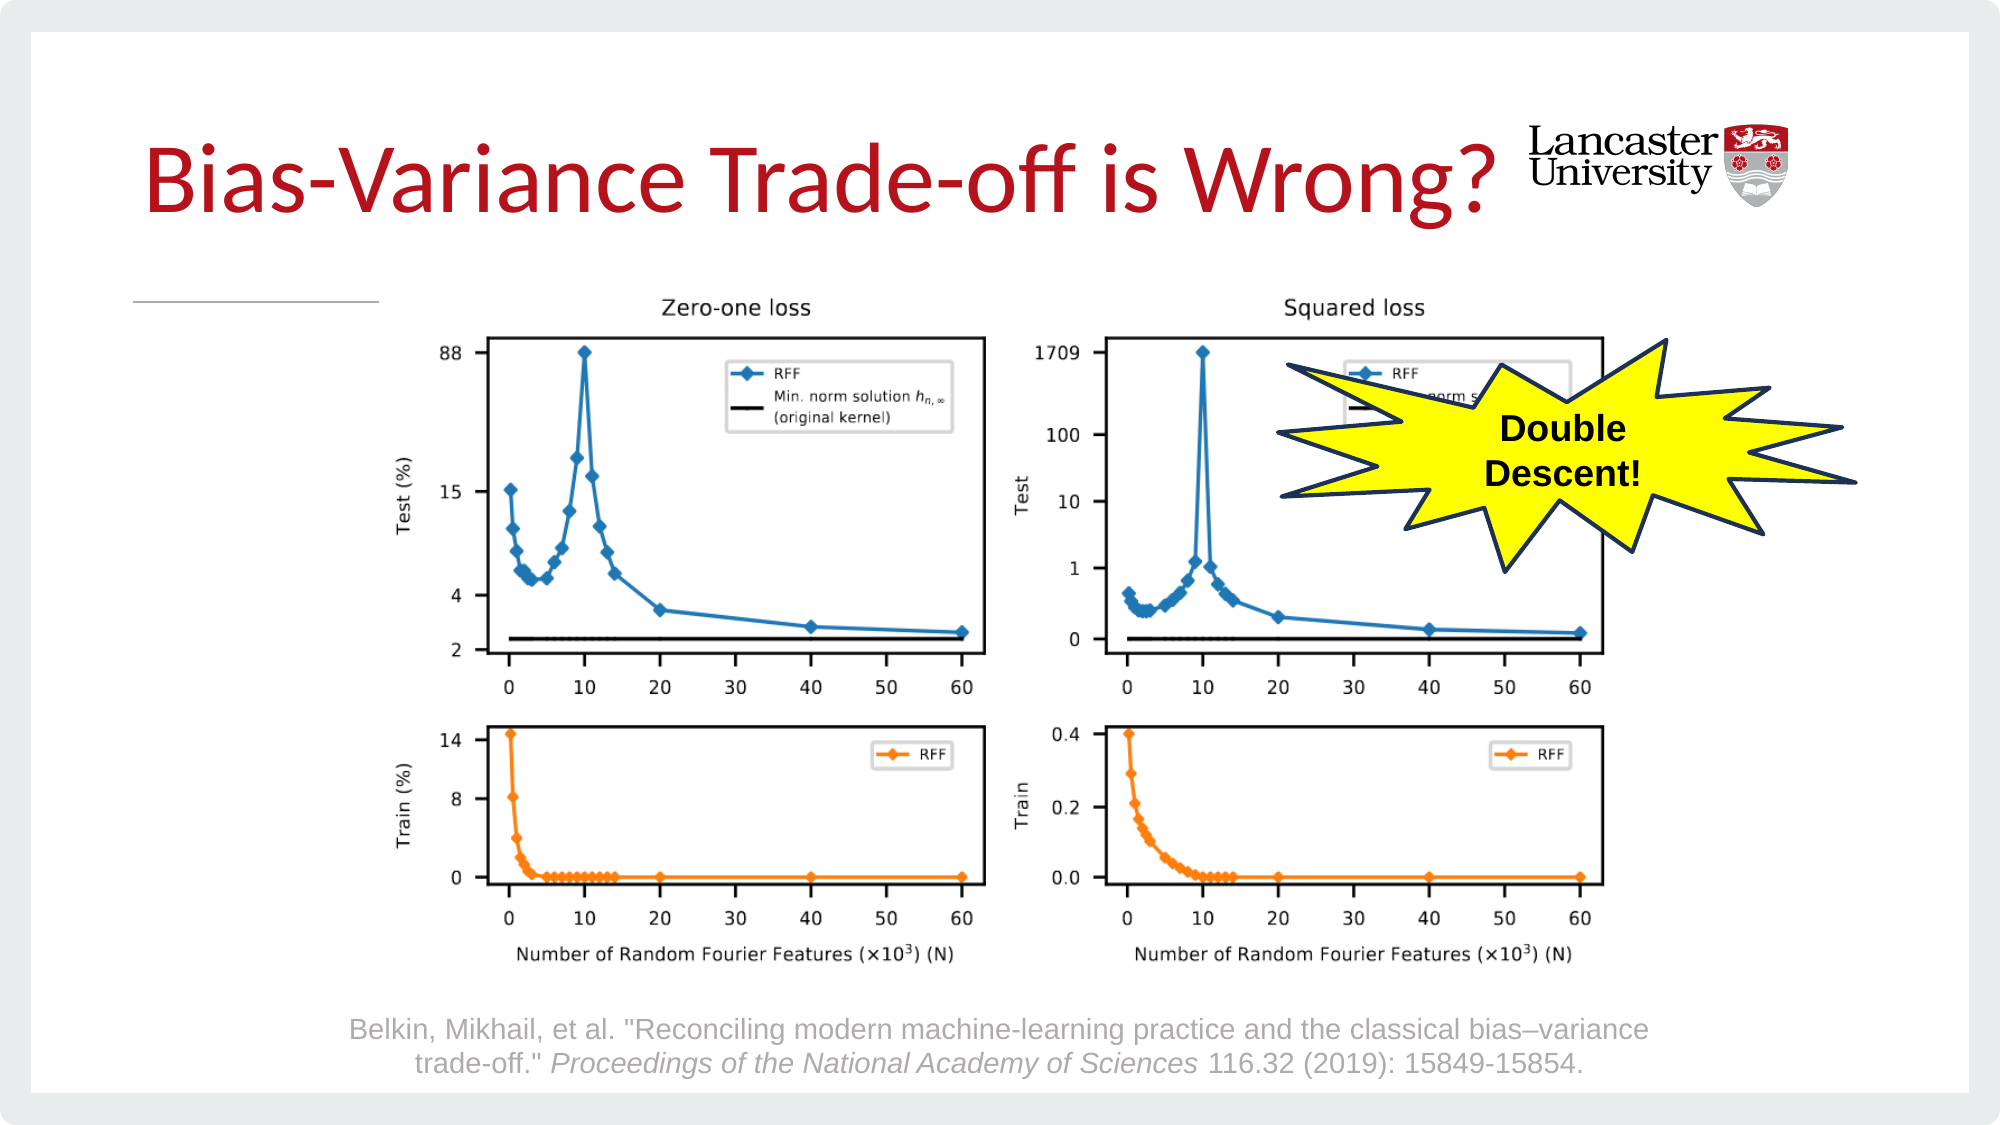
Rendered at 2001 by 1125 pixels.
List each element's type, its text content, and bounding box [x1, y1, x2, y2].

text_box Double Descent! [1626, 338, 1858, 554]
picture [1674, 124, 1788, 207]
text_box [378, 278, 1622, 974]
title Bias-Variance Trade-off is Wrong? [128, 78, 1674, 279]
text_box Belkin, Mikhail, et al. "Reconciling modern machine-learning practice and the classical bias–variance trade-off." Proceedings of the National Academy of Sciences 116.32 (2019): 15849-15854. [310, 1002, 1690, 1088]
